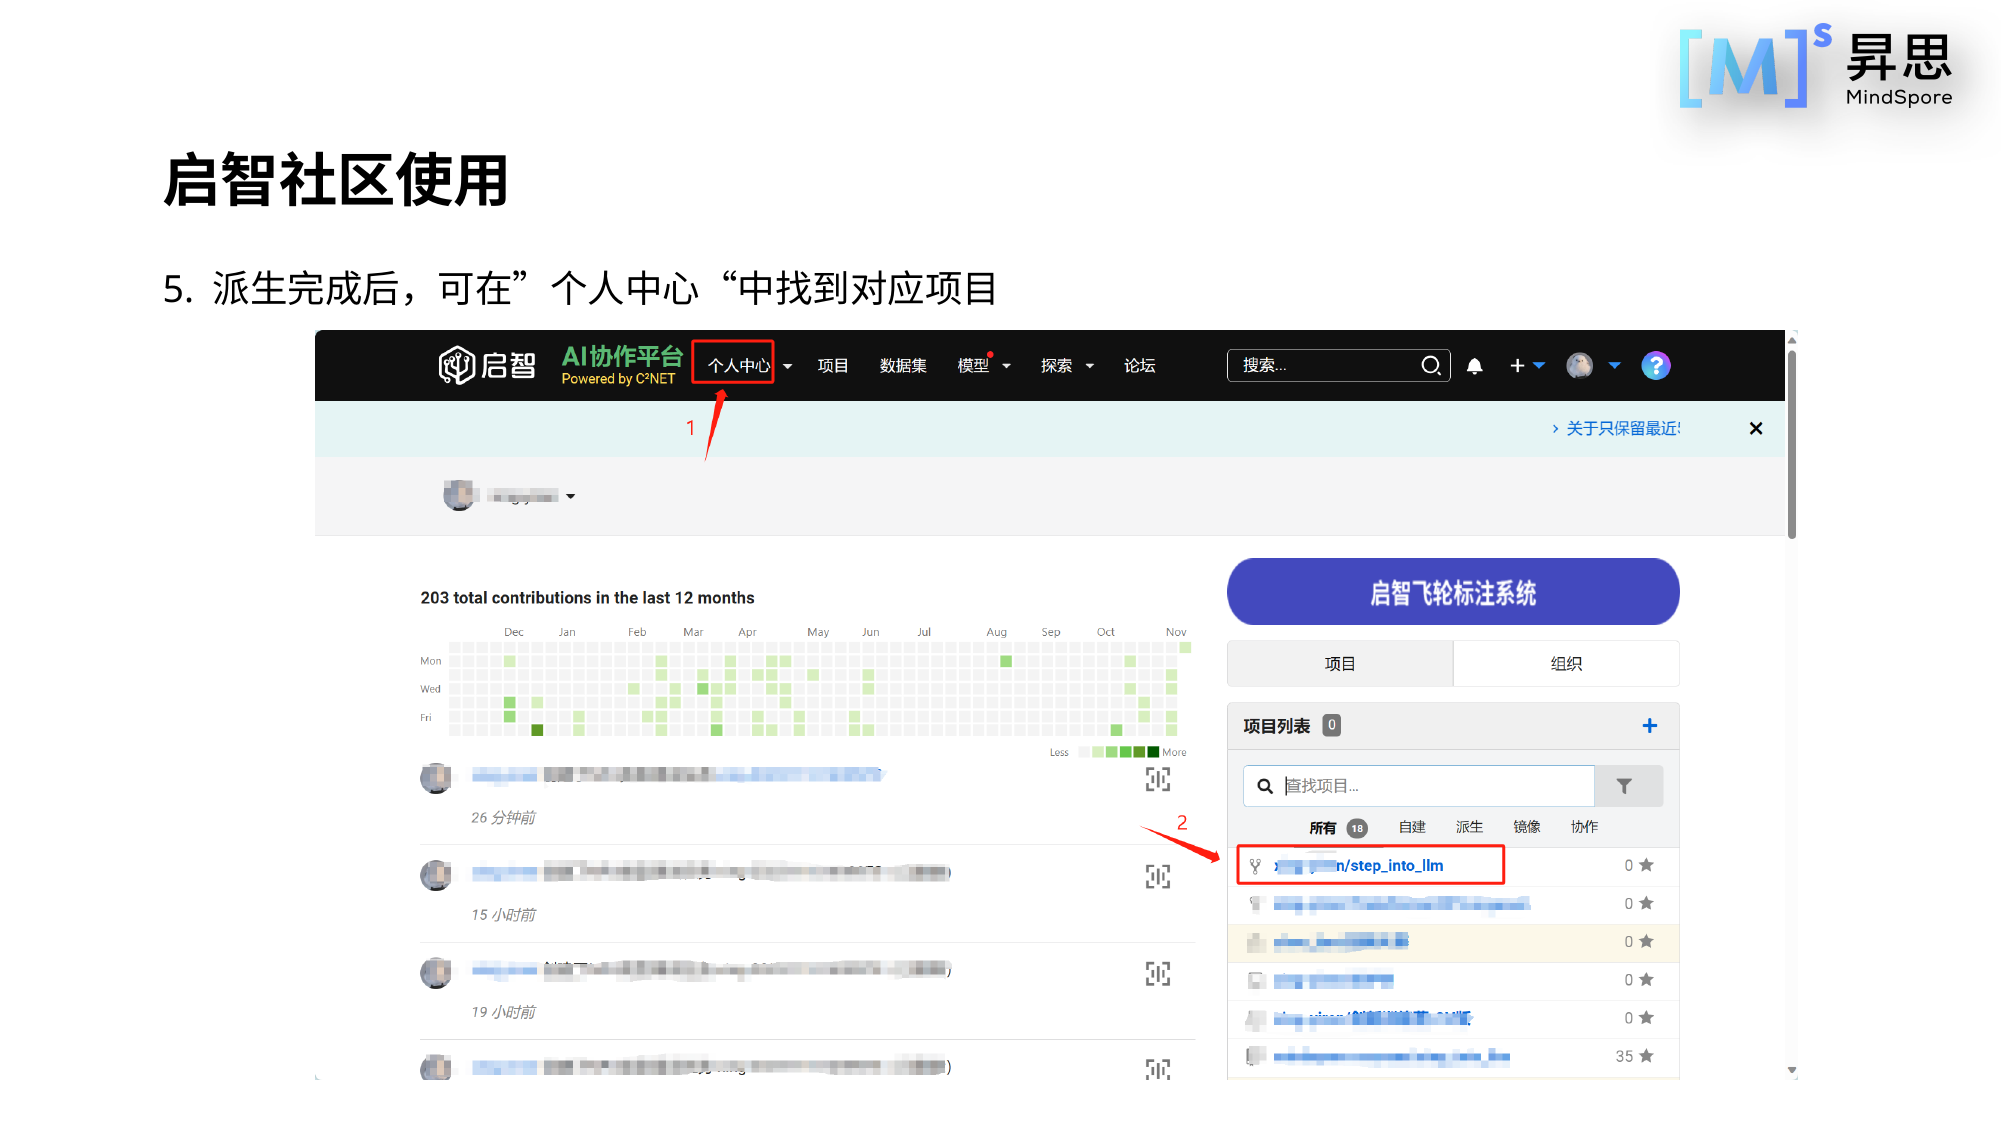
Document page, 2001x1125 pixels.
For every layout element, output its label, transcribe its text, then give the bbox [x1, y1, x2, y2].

text_box 启智社区使用 [147, 136, 1148, 221]
text_box 5. 派生完成后，可在”个人中心“中找到对应项目 [147, 234, 1844, 317]
picture [314, 330, 1798, 1080]
picture [1680, 23, 1952, 108]
